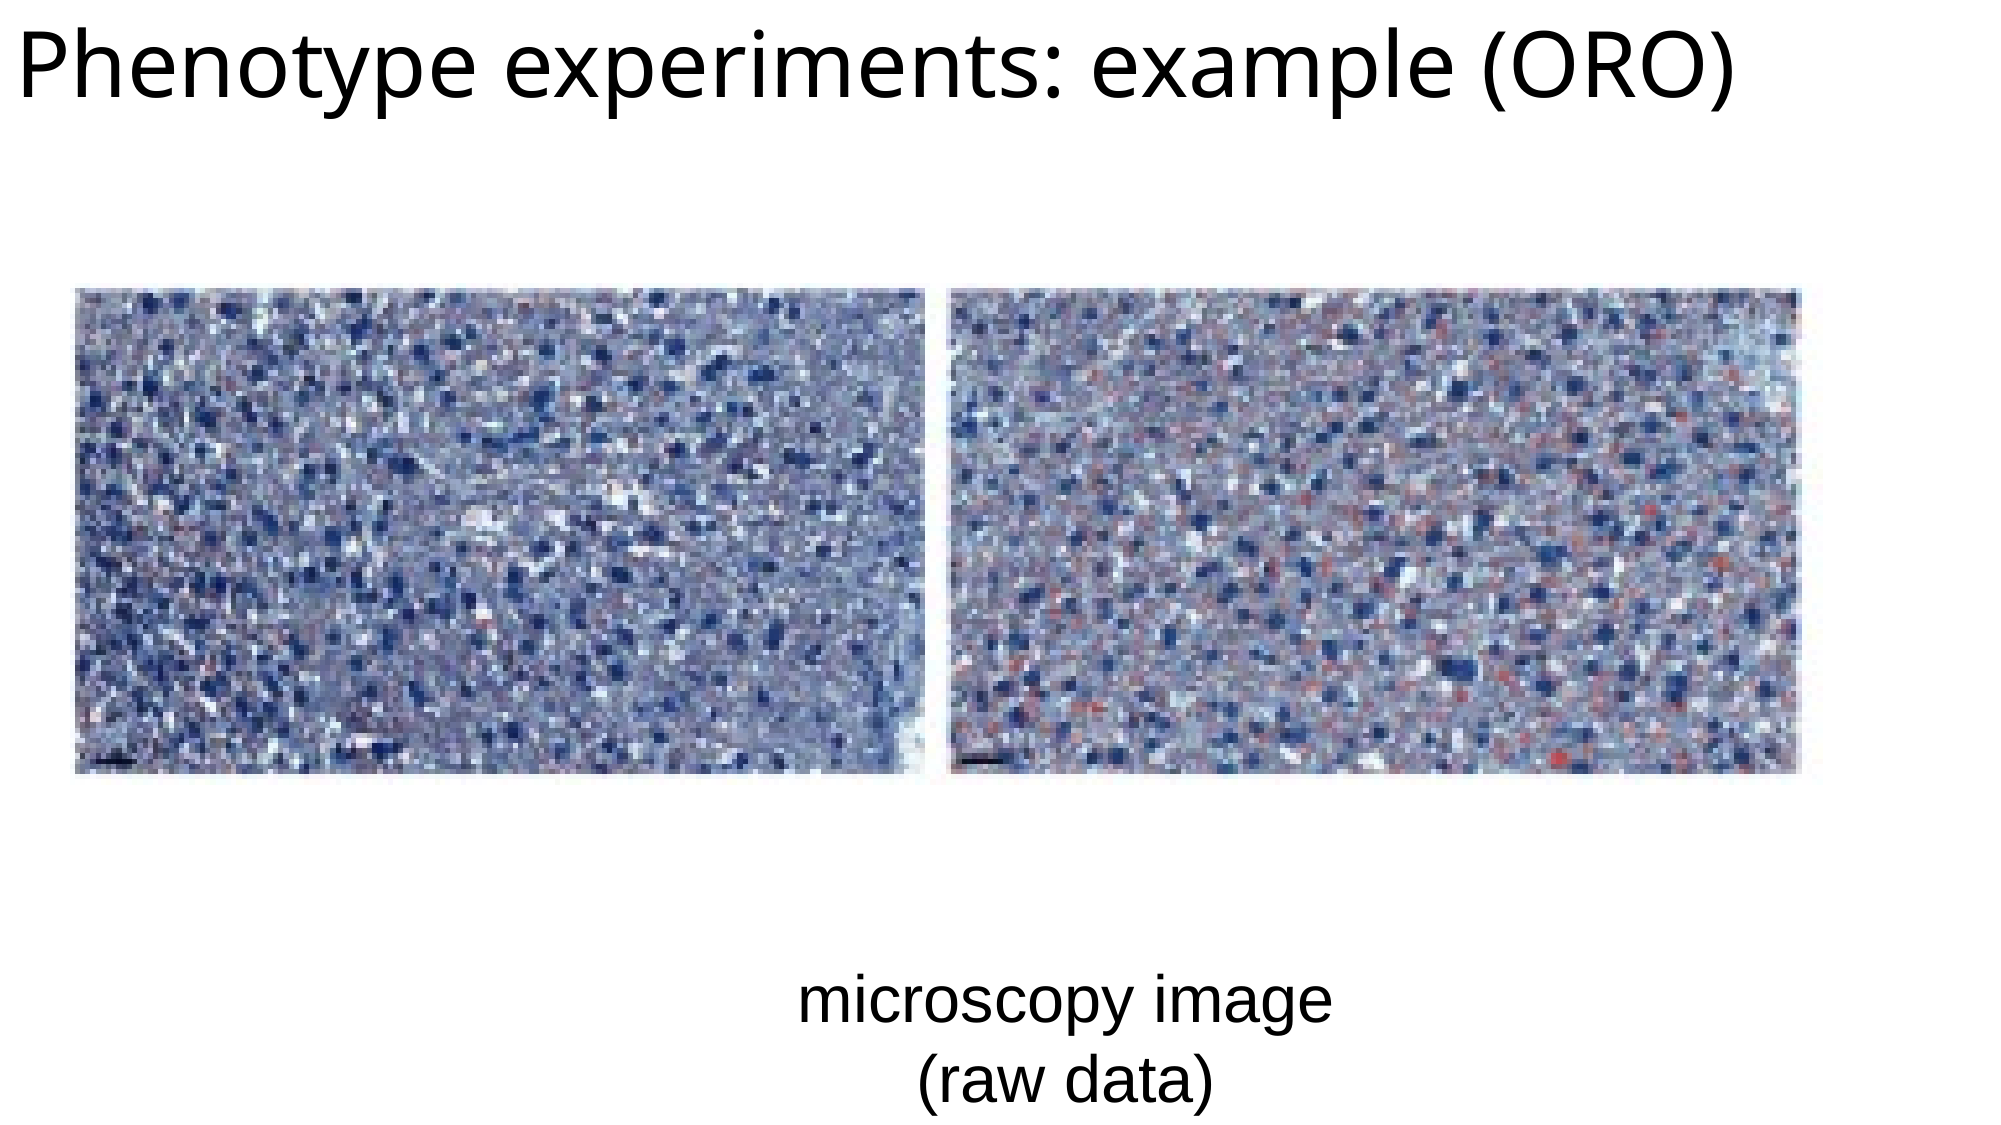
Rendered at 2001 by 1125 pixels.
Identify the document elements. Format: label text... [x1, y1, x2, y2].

title Phenotype experiments: example (ORO) [0, 0, 2000, 137]
text_box microscopy image (raw data) [730, 948, 1403, 1124]
picture [69, 283, 1823, 785]
